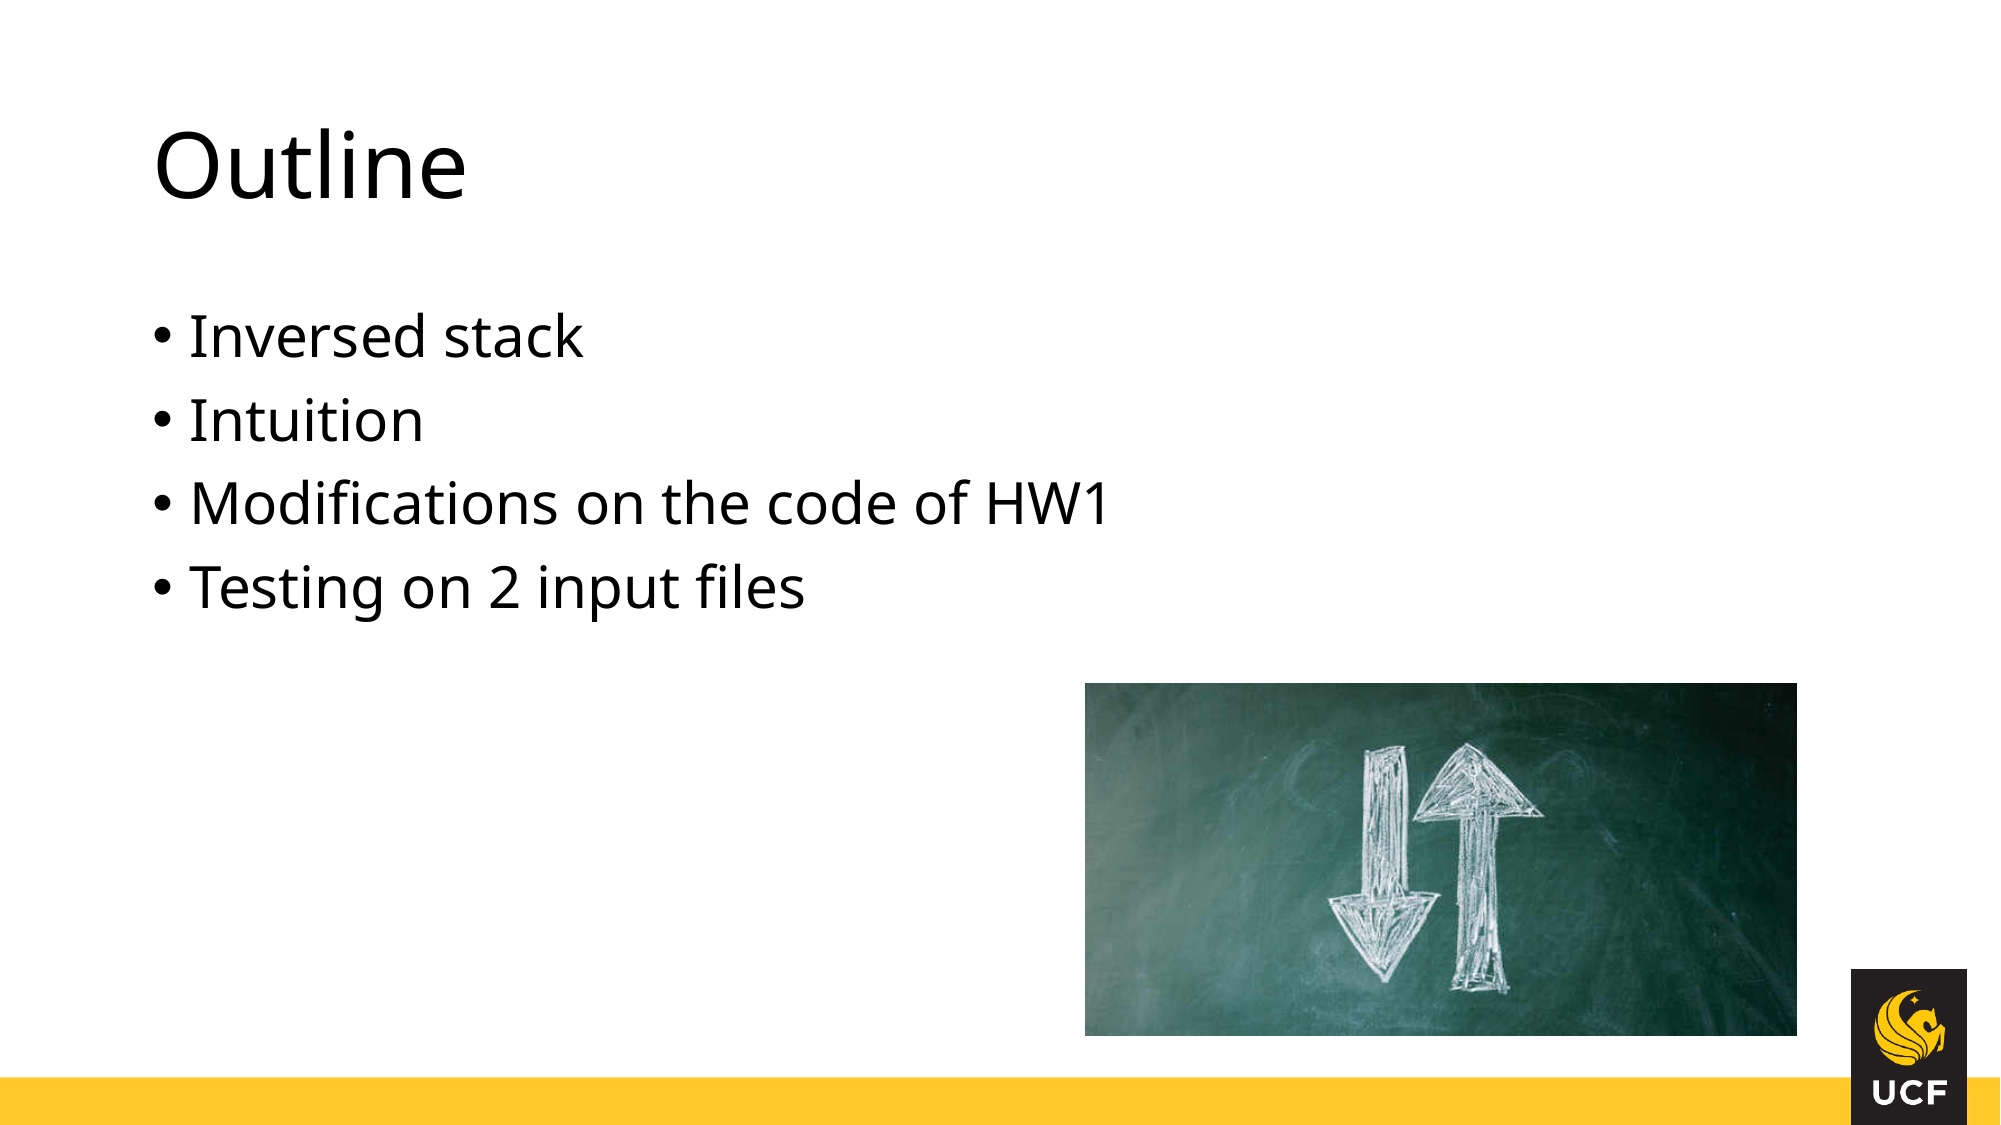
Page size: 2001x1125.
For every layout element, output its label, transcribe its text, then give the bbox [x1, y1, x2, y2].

list Inversed stack Intuition Modifications on the code of HW1 Testing on 2 input files [137, 299, 1863, 1014]
picture [1851, 969, 1967, 1125]
picture [1085, 683, 1797, 1036]
title Outline [137, 59, 1863, 278]
